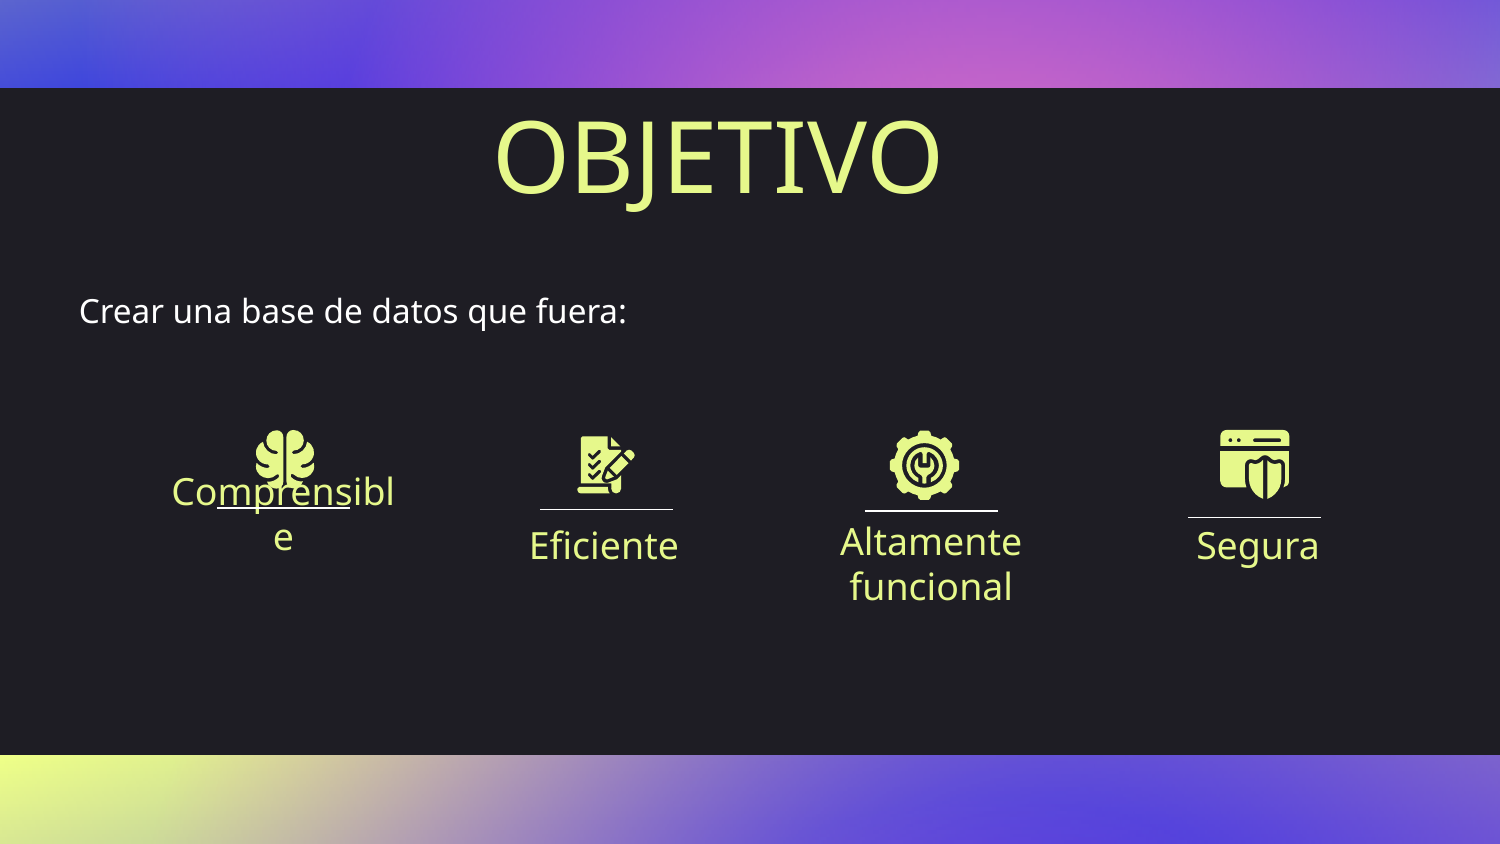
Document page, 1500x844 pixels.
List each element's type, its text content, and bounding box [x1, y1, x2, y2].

picture [0, 0, 1500, 88]
picture [0, 755, 1500, 844]
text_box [253, 429, 317, 489]
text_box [889, 430, 960, 501]
text_box Comprensible [147, 524, 420, 574]
title OBJETIVO [466, 78, 970, 191]
text_box Altamente funcional [785, 524, 1078, 623]
subtitle Crear una base de datos que fuera: [0, 274, 659, 358]
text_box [577, 436, 636, 494]
text_box Segura [1158, 525, 1358, 582]
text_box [1219, 429, 1290, 500]
text_box Eficiente [458, 517, 750, 583]
